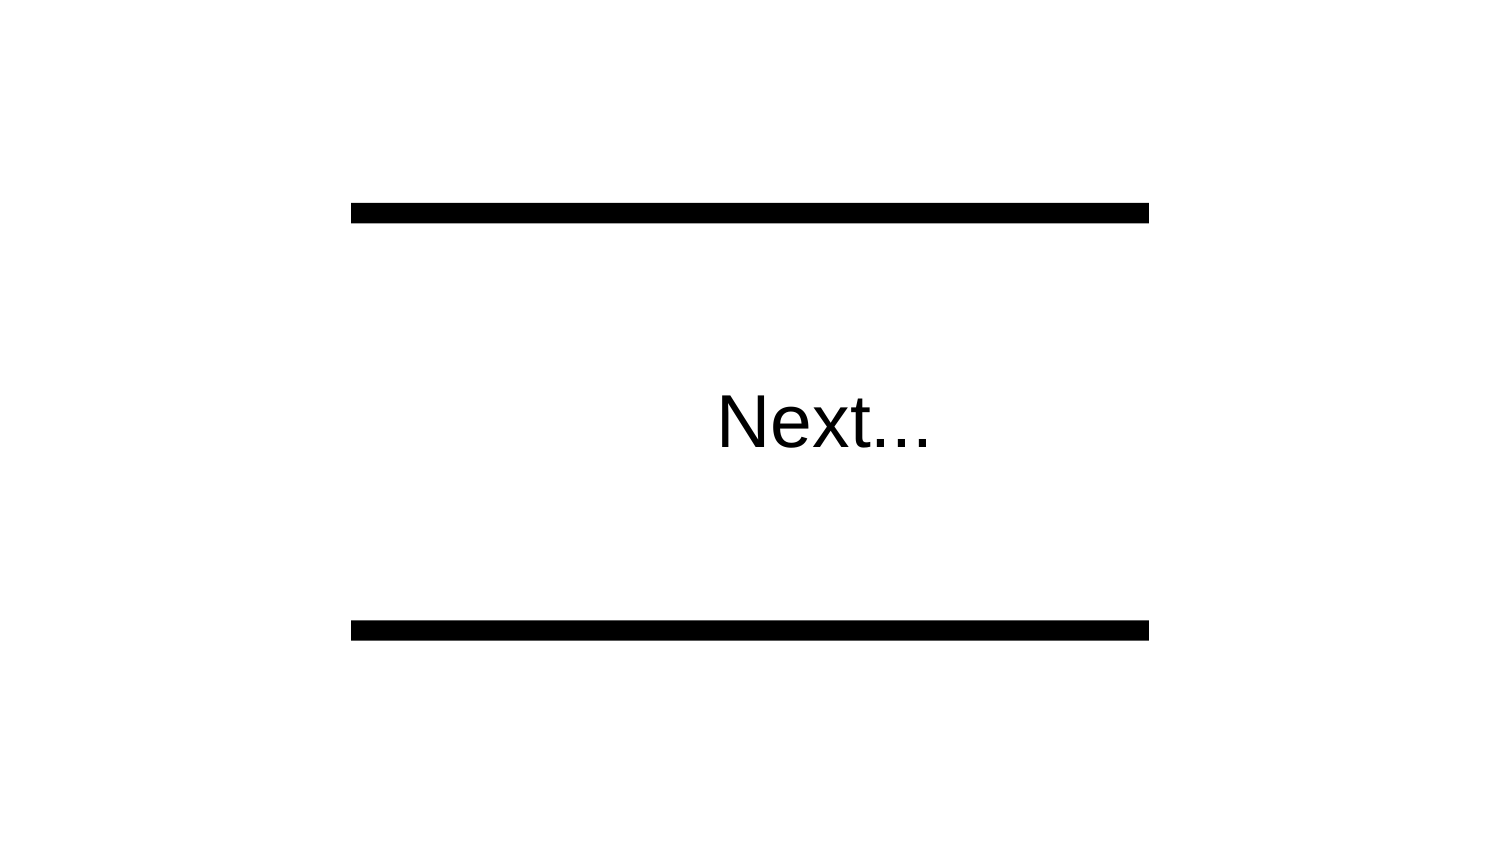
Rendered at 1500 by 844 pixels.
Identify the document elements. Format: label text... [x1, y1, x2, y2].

title Next... [351, 267, 1149, 577]
